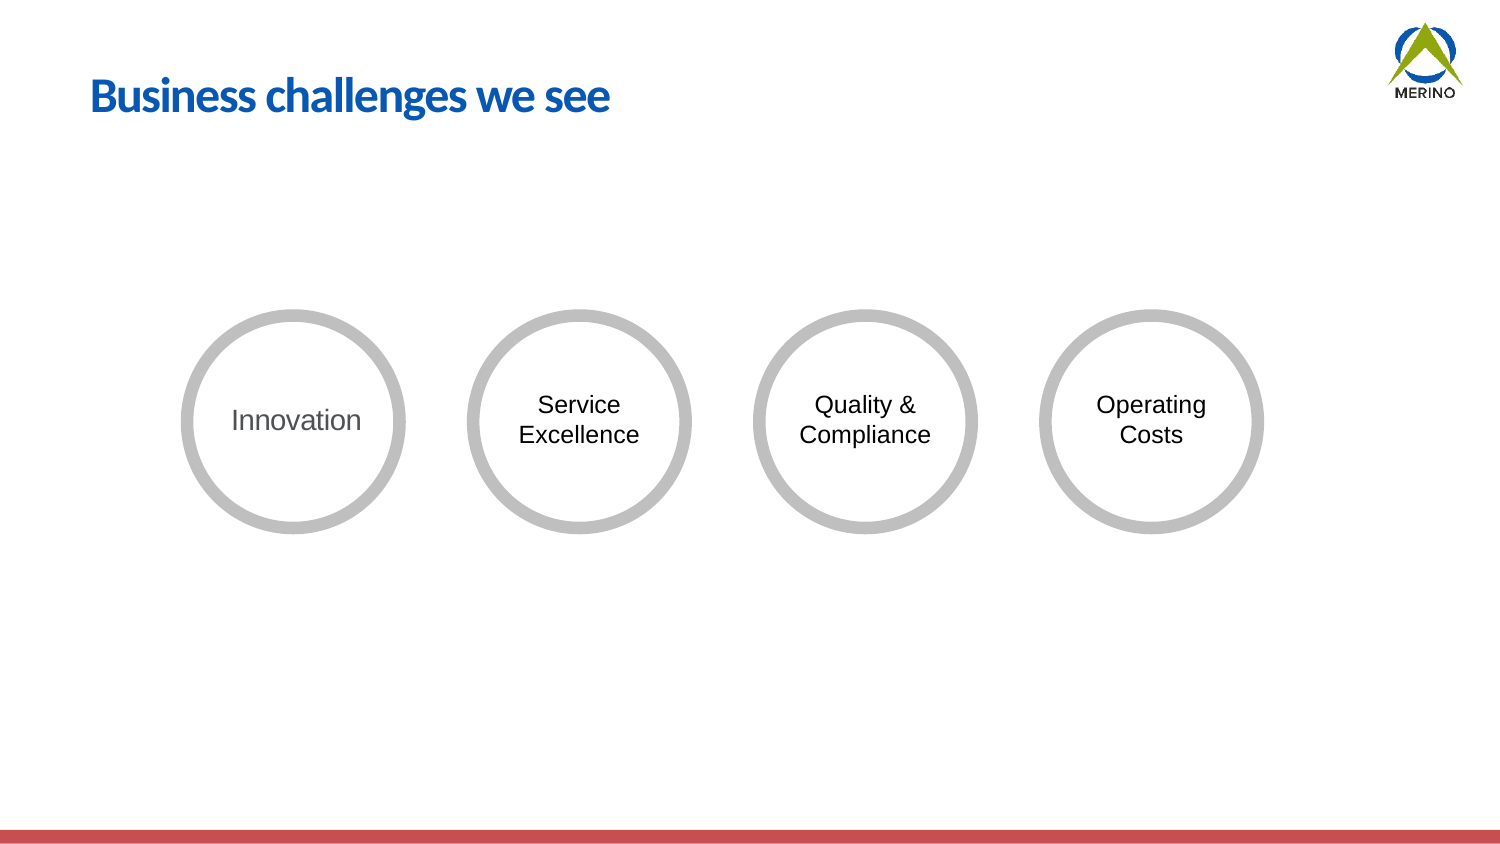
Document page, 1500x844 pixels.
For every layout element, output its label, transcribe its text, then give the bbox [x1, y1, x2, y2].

picture [1387, 22, 1463, 98]
title Business challenges we see [75, 63, 1388, 123]
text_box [186, 315, 400, 529]
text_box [472, 315, 686, 529]
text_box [1045, 315, 1259, 529]
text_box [759, 315, 972, 529]
